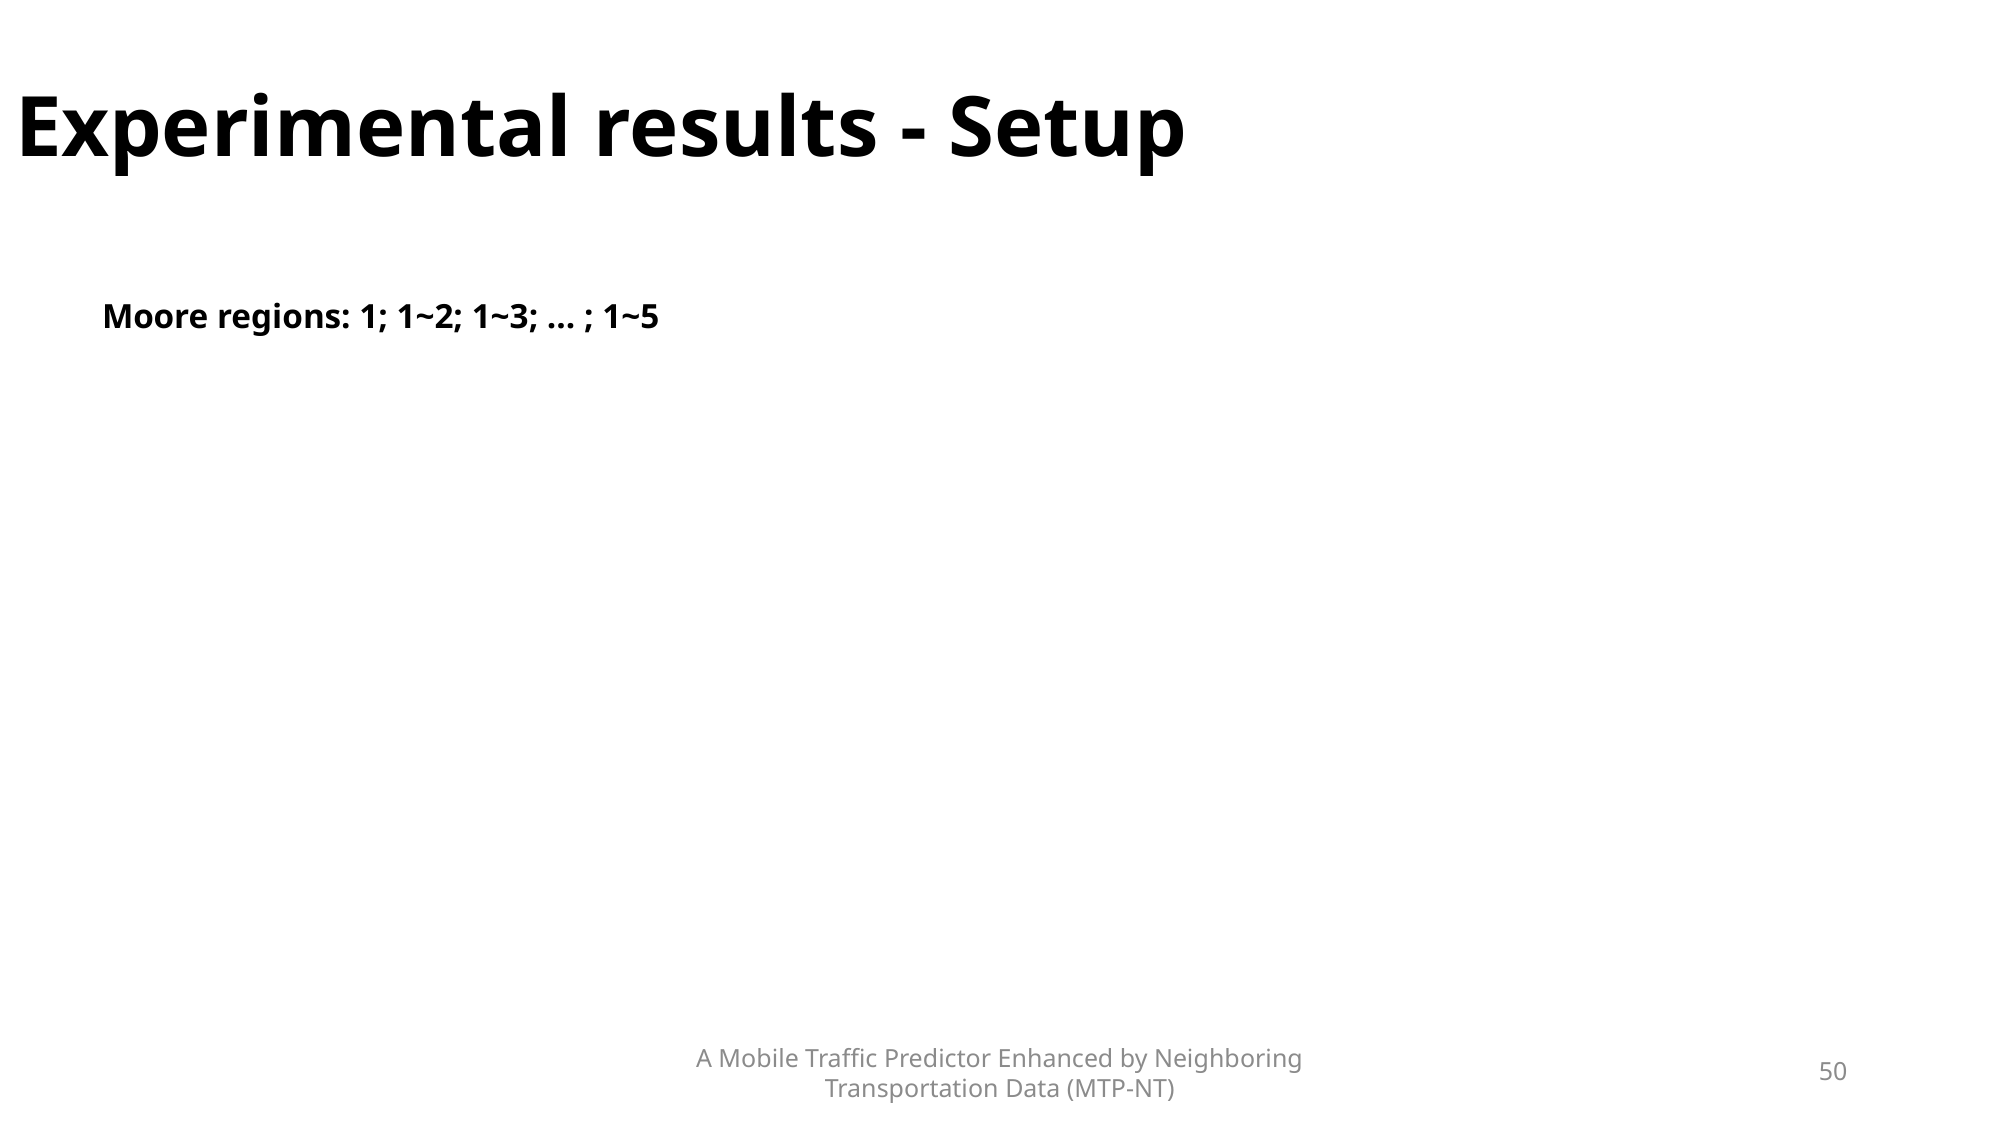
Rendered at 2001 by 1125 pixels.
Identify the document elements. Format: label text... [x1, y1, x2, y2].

text_box Experimental results - Setup [0, 17, 1978, 230]
footer A Mobile Traffic Predictor Enhanced by Neighboring Transportation Data (MTP-NT) [662, 1042, 1338, 1103]
title Moore regions: 1; 1~2; 1~3; … ; 1~5 [87, 292, 1840, 383]
slide_number 50 [1412, 1042, 1863, 1103]
